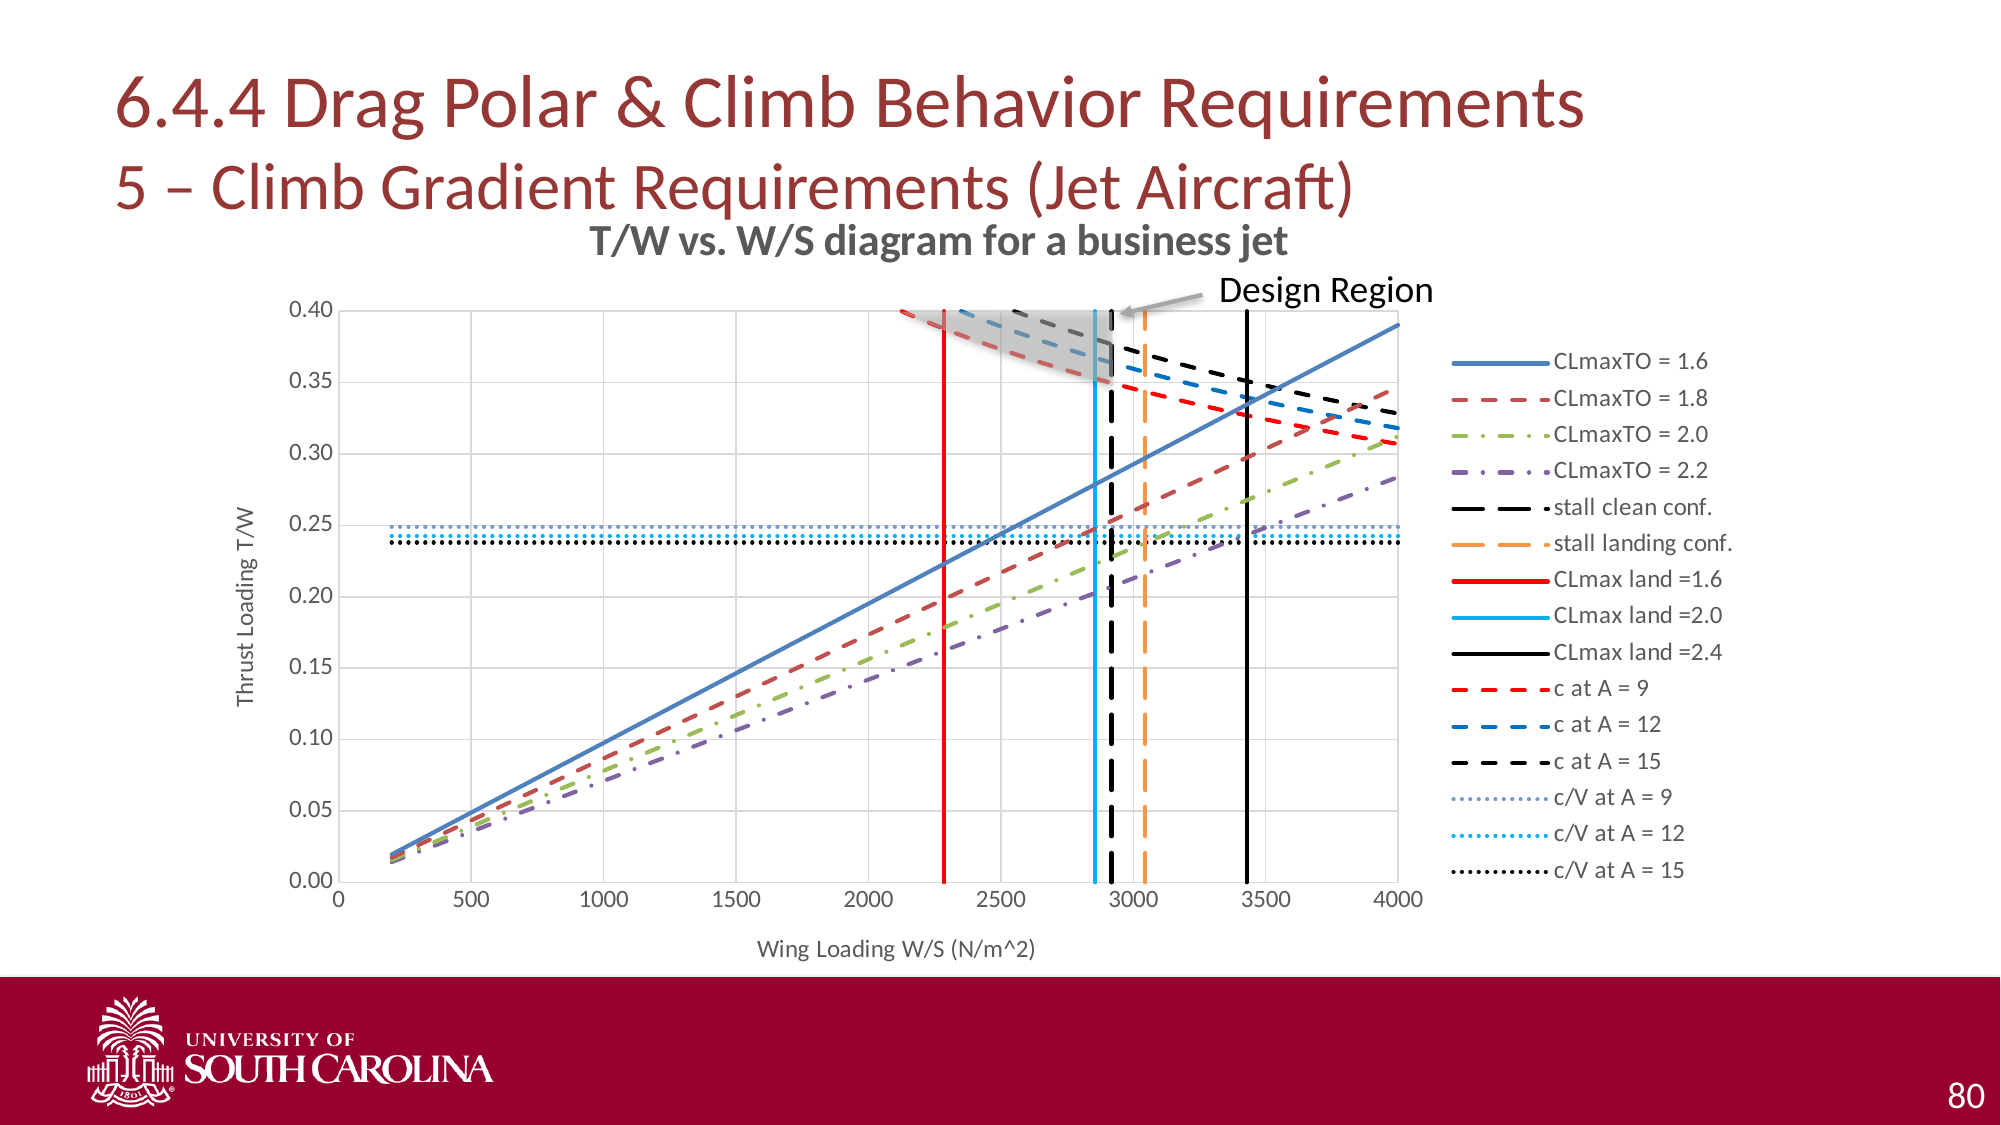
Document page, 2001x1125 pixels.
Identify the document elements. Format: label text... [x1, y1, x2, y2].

title 6.4.4 Drag Polar & Climb Behavior Requirements 5 – Climb Gradient Requirements (Jet Aircraft) [99, 45, 1900, 233]
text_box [899, 257, 1452, 387]
chart [162, 191, 1838, 1080]
picture [0, 979, 744, 1124]
